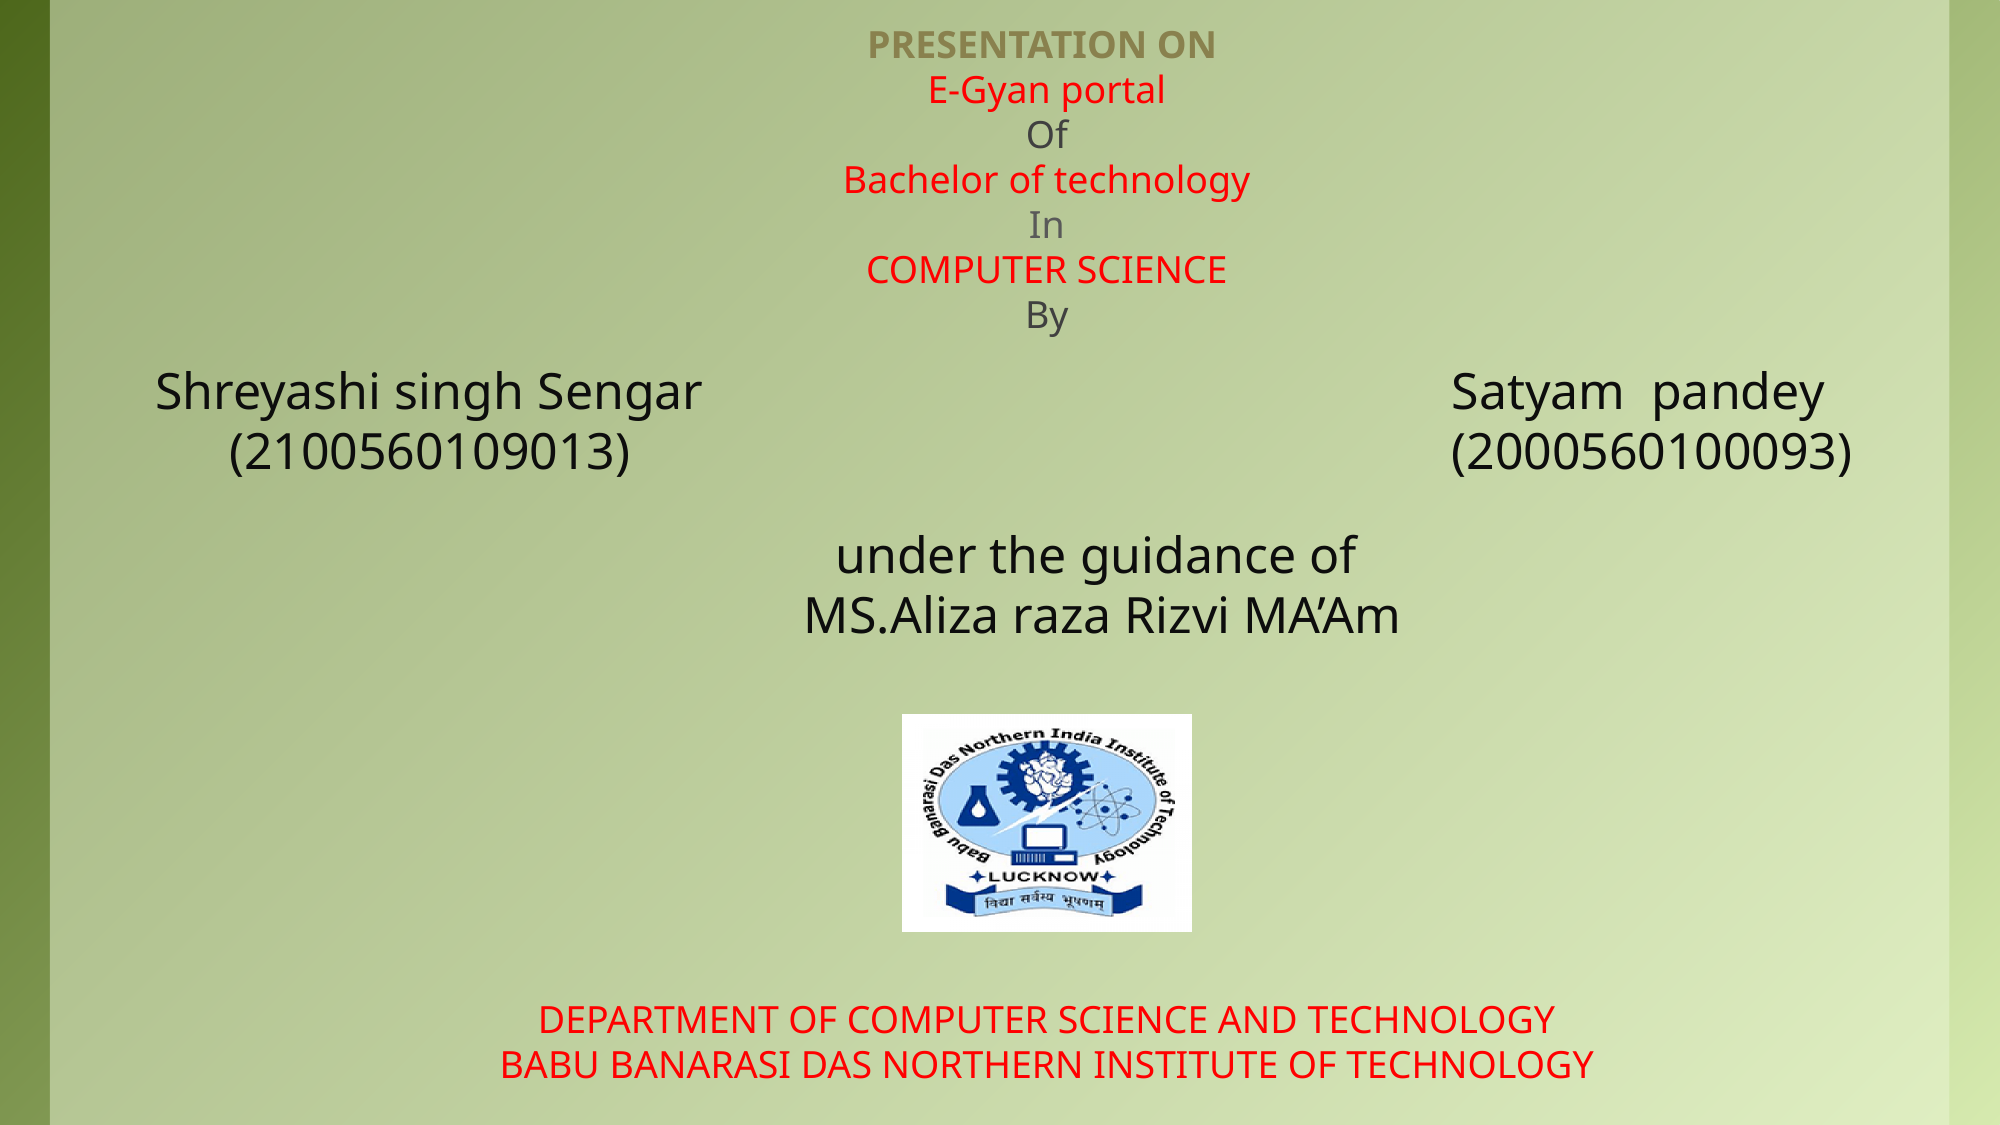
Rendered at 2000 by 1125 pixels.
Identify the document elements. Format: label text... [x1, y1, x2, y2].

text_box Satyam pandey (2000560100093) [1436, 348, 1910, 490]
text_box PRESENTATION ON E-Gyan portal Of Bachelor of technology In COMPUTER SCIENCE By [137, 14, 1957, 704]
text_box DEPARTMENT OF COMPUTER SCIENCE AND TECHNOLOGY BABU BANARASI DAS NORTHERN INSTITUTE OF TECHNOLOGY [440, 935, 1654, 1125]
text_box under the guidance of MS.Aliza raza Rizvi MA’Am [716, 490, 1489, 677]
text_box Shreyashi singh Sengar (2100560109013) [90, 348, 769, 490]
picture [902, 714, 1192, 932]
